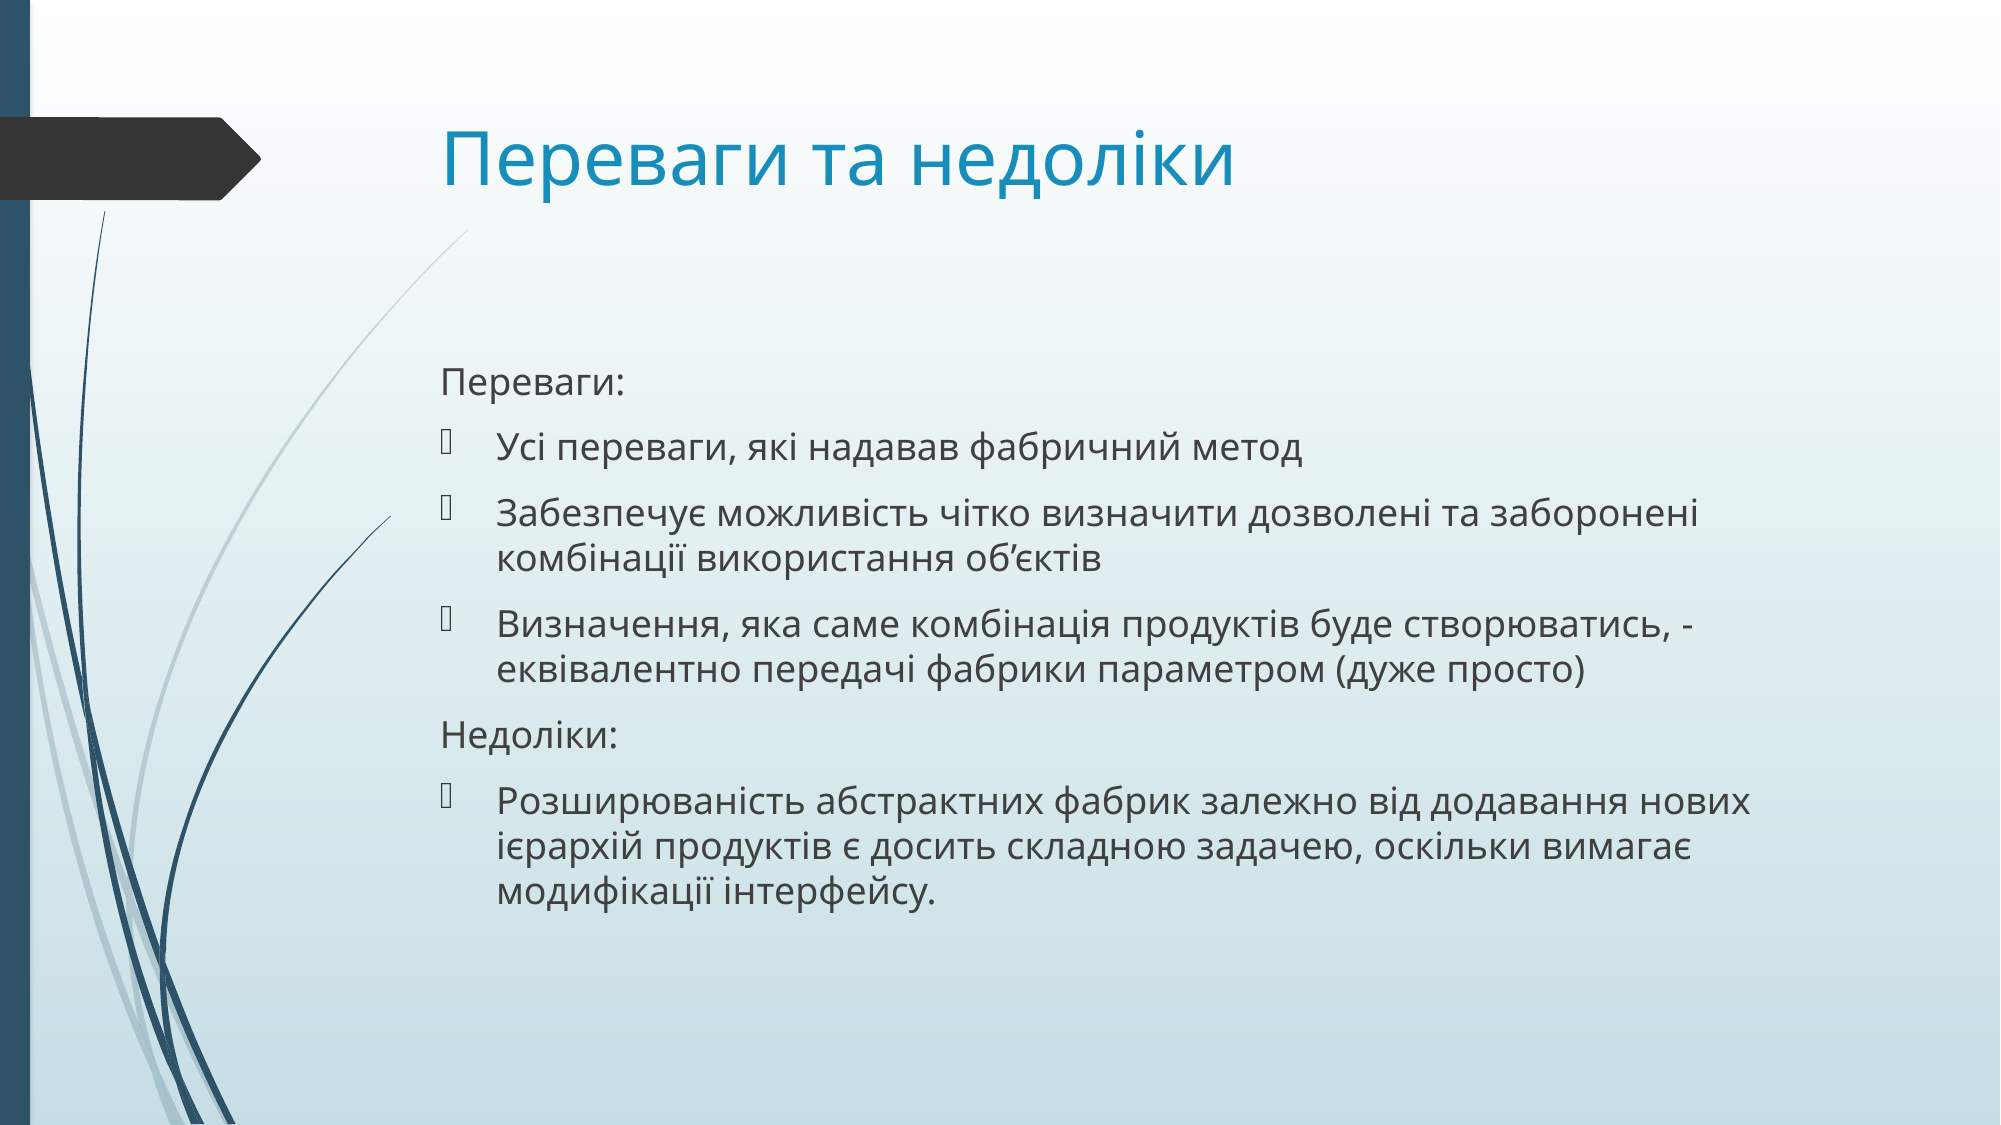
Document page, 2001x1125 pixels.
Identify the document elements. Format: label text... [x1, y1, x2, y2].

list Переваги: Усі переваги, які надавав фабричний метод Забезпечує можливість чітко визначити дозволені та заборонені комбінації використання об’єктів Визначення, яка саме комбінація продуктів буде створюватись, - еквівалентно передачі фабрики параметром (дуже просто) Недоліки: Розширюваність абстрактних фабрик залежно від додавання нових ієрархій продуктів є досить складною задачею, оскільки вимагає модифікації інтерфейсу. [424, 350, 1888, 970]
title Переваги та недоліки [425, 102, 1888, 313]
